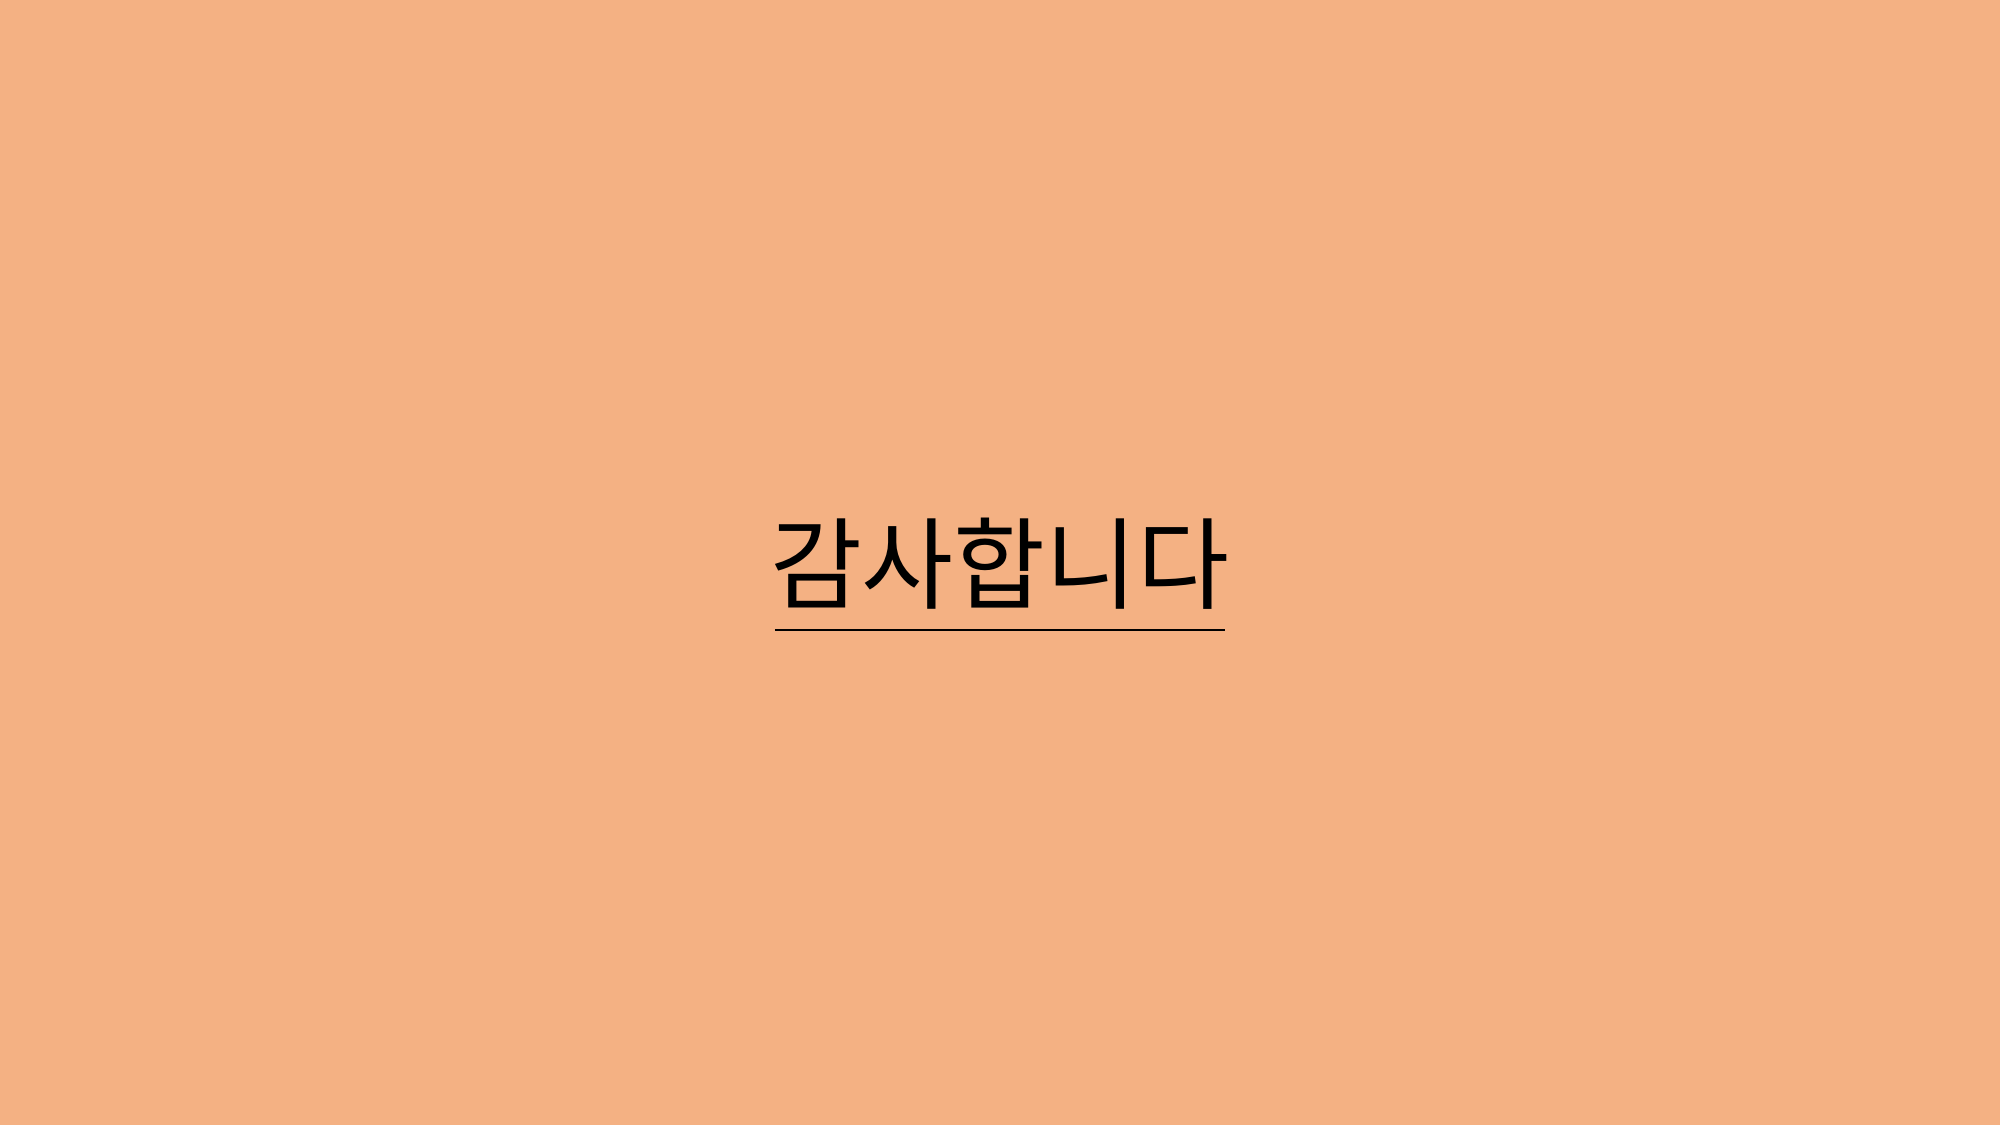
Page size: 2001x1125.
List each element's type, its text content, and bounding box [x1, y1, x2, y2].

text_box [0, 0, 2000, 1125]
text_box 감사합니다 [655, 494, 1345, 629]
